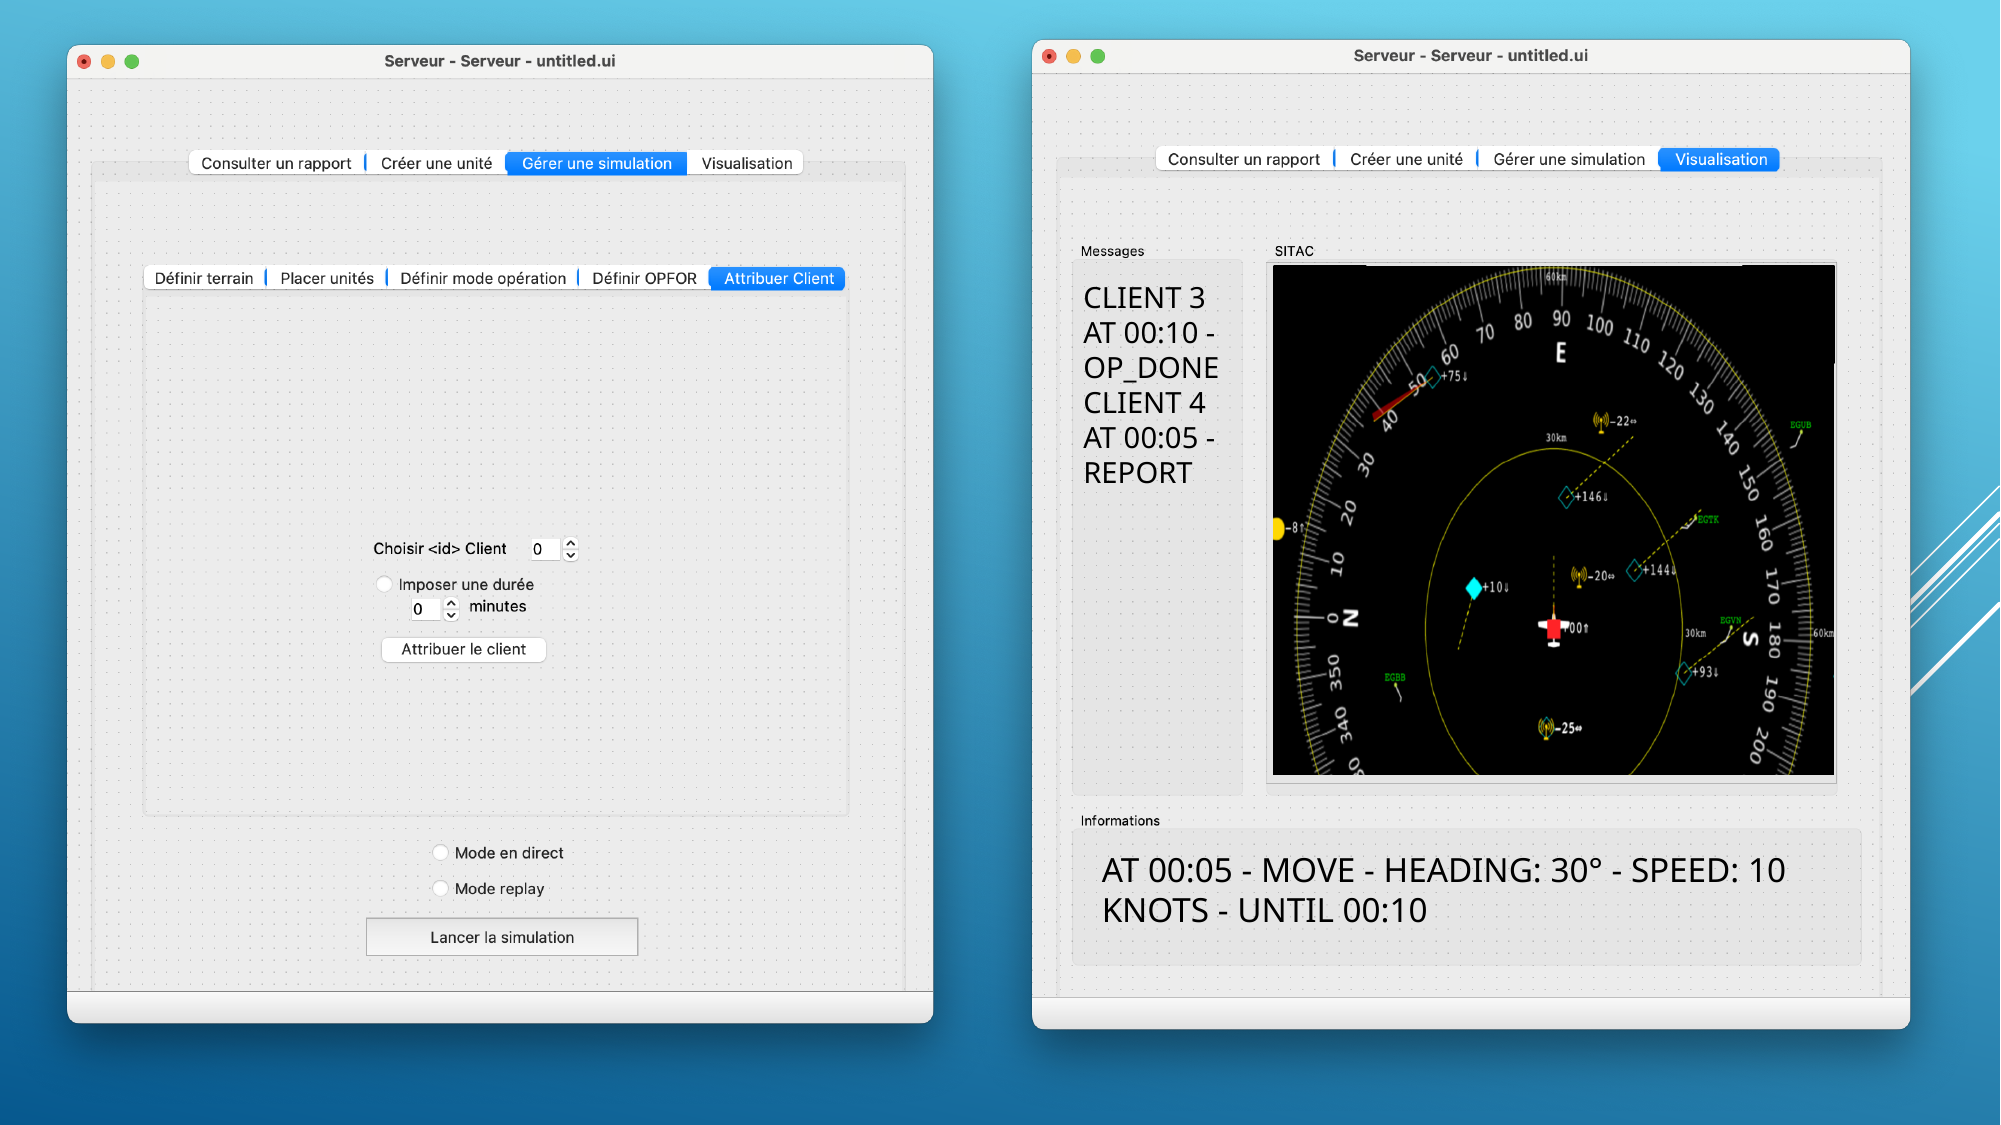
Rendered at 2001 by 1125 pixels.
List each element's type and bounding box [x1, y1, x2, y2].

picture [964, 0, 1978, 1119]
list [0, 0, 964, 1112]
